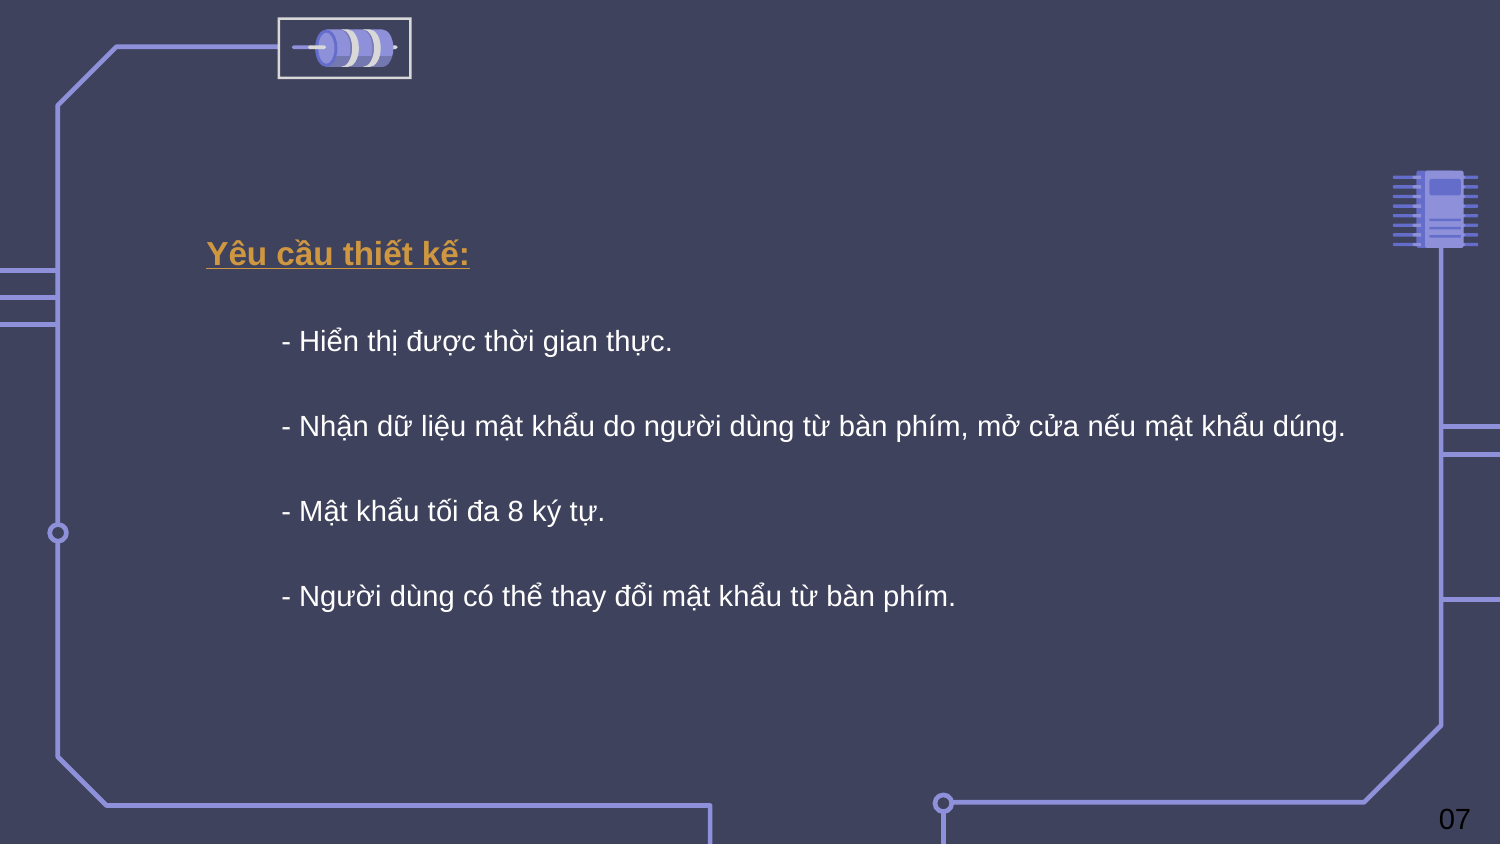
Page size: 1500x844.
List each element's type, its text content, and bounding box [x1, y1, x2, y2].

text_box Yêu cầu thiết kế: - Hiển thị được thời gian thực. - Nhận dữ liệu mật khẩu do người dùng từ bàn phím, mở cửa nếu mật khẩu dúng. - Mật khẩu tối đa 8 ký tự. - Người dùng có thể thay đổi mật khẩu từ bàn phím. [191, 224, 1437, 620]
text_box 07 [1423, 793, 1487, 843]
